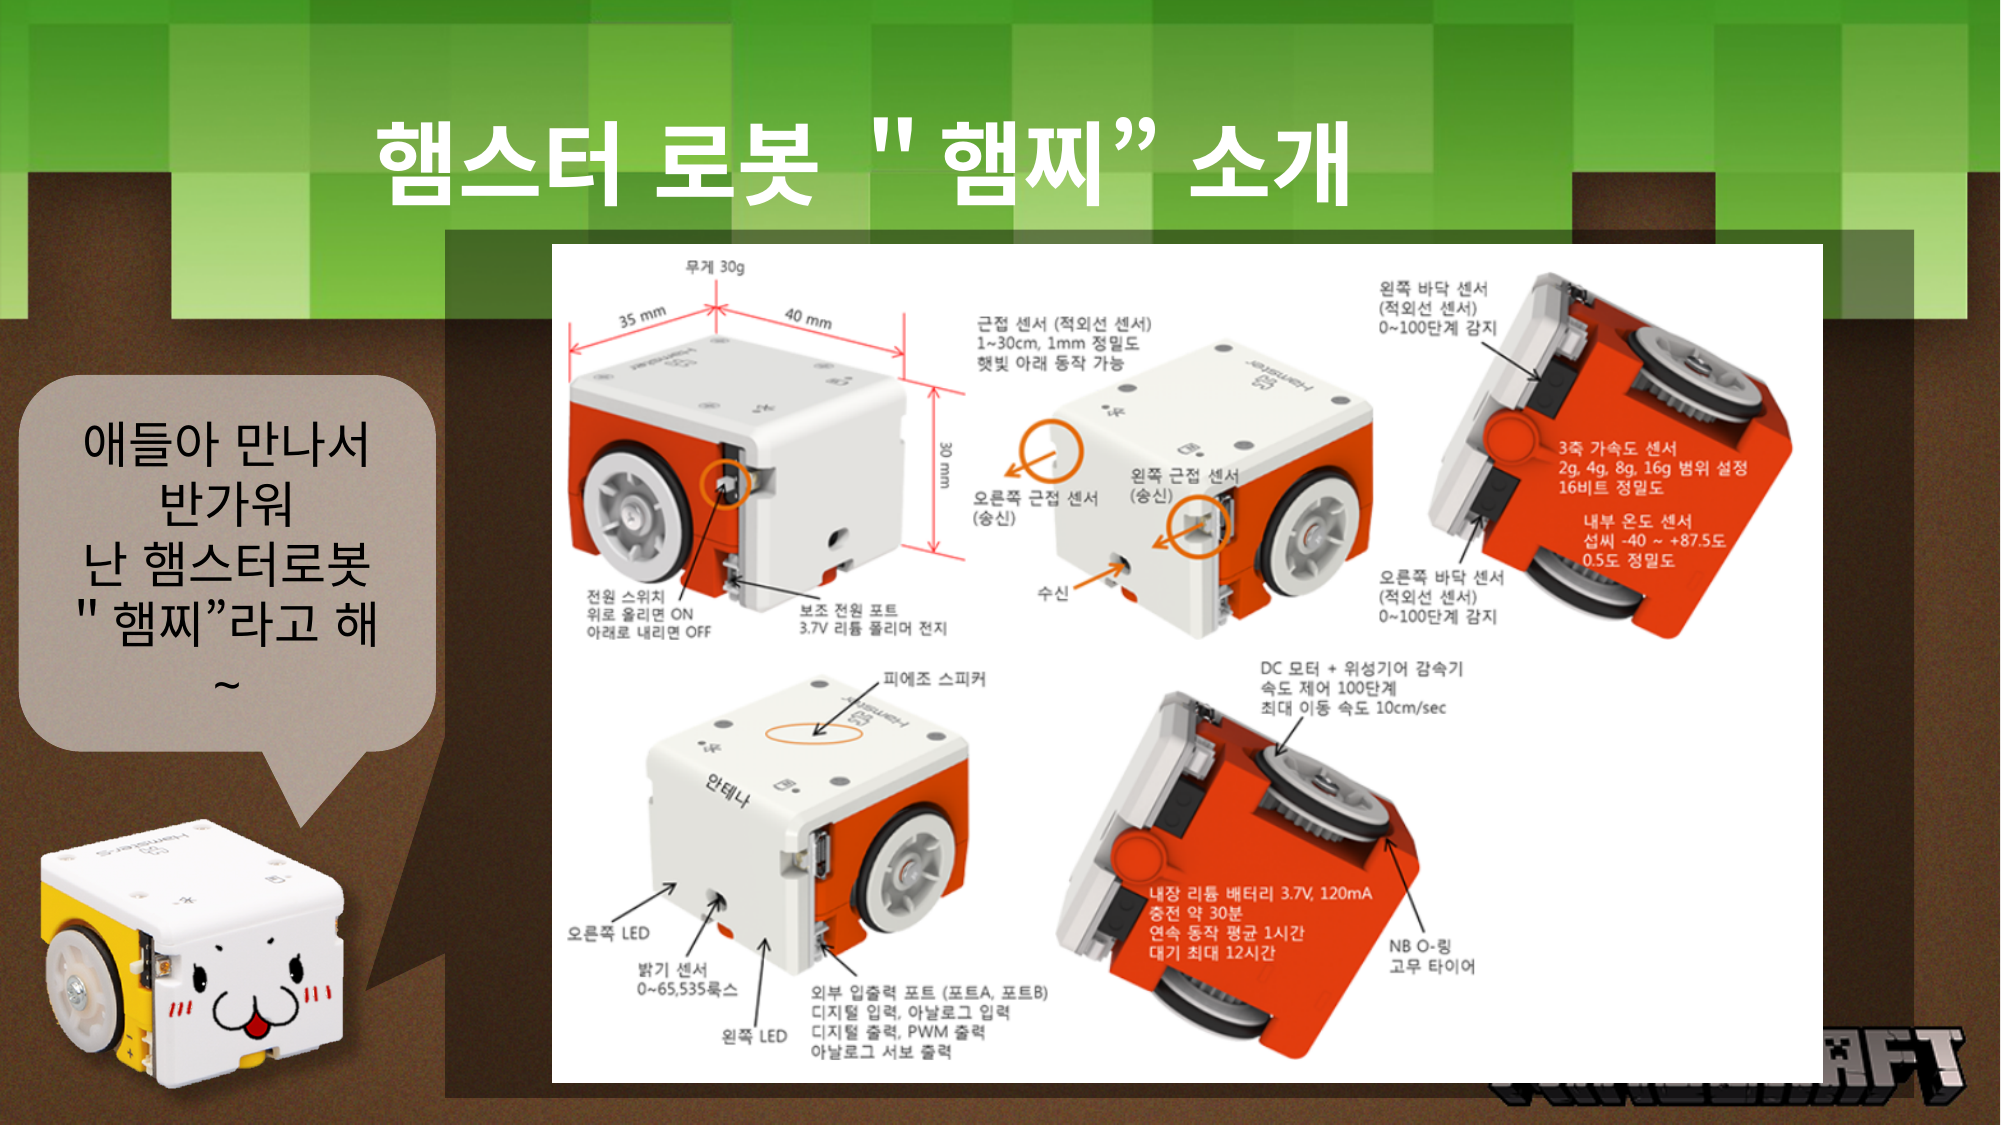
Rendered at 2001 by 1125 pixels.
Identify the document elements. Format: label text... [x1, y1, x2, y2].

text_box 애들아 만나서 반가워 난 햄스터로봇 ＂햄찌”라고 해~ [17, 373, 437, 777]
title 햄스터 로봇 ＂햄찌” 소개 [182, 59, 1549, 278]
text_box [428, 228, 1916, 1099]
picture [552, 244, 1823, 1083]
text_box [0, 777, 404, 1125]
picture [0, 0, 2001, 1125]
